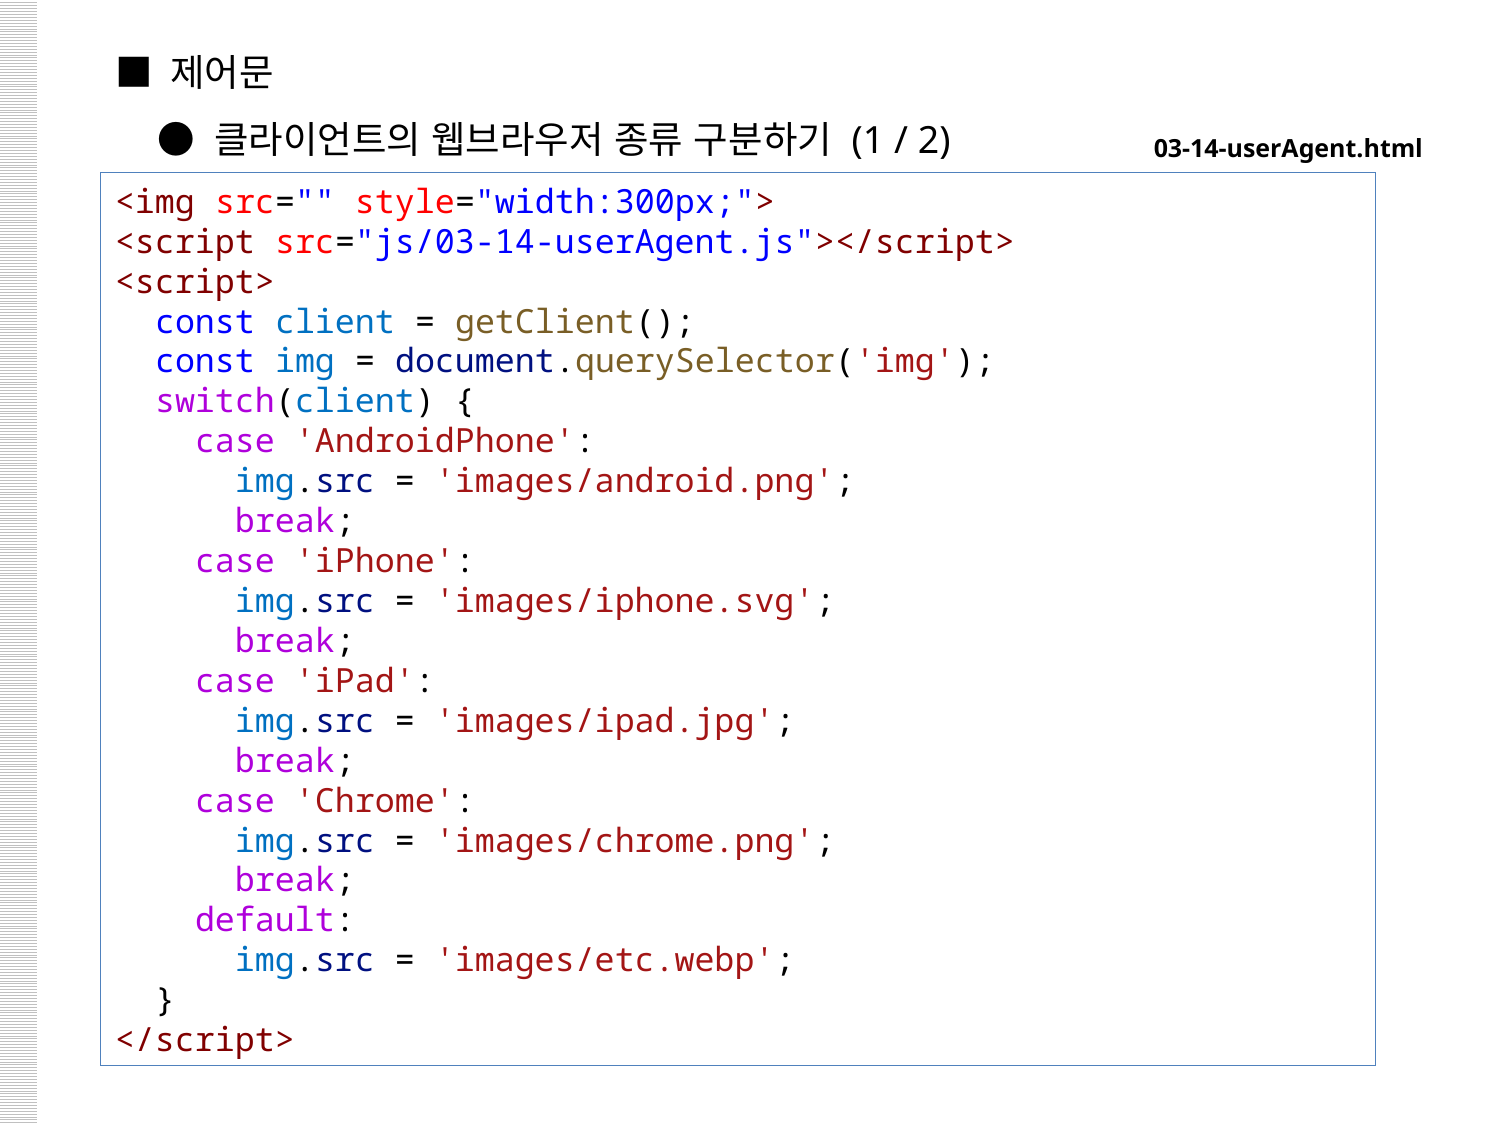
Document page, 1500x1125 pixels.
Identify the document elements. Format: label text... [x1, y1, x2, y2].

text_box 03-14-userAgent.html [1138, 125, 1439, 171]
text_box <img src="" style="width:300px;"> <script src="js/03-14-userAgent.js"></script> <script> const client = getClient(); const img = document.querySelector('img'); switch(client) { case 'AndroidPhone': img.src = 'images/android.png'; break; case 'iPhone': img.src = 'images/iphone.svg'; break; case 'iPad': img.src = 'images/ipad.jpg'; break; case 'Chrome': img.src = 'images/chrome.png'; break; default: img.src = 'images/etc.webp'; } </script> [100, 172, 1376, 1066]
text_box ■ 제어문 ● 클라이언트의 웹브라우저 종류 구분하기 (1 / 2) [100, 19, 966, 169]
